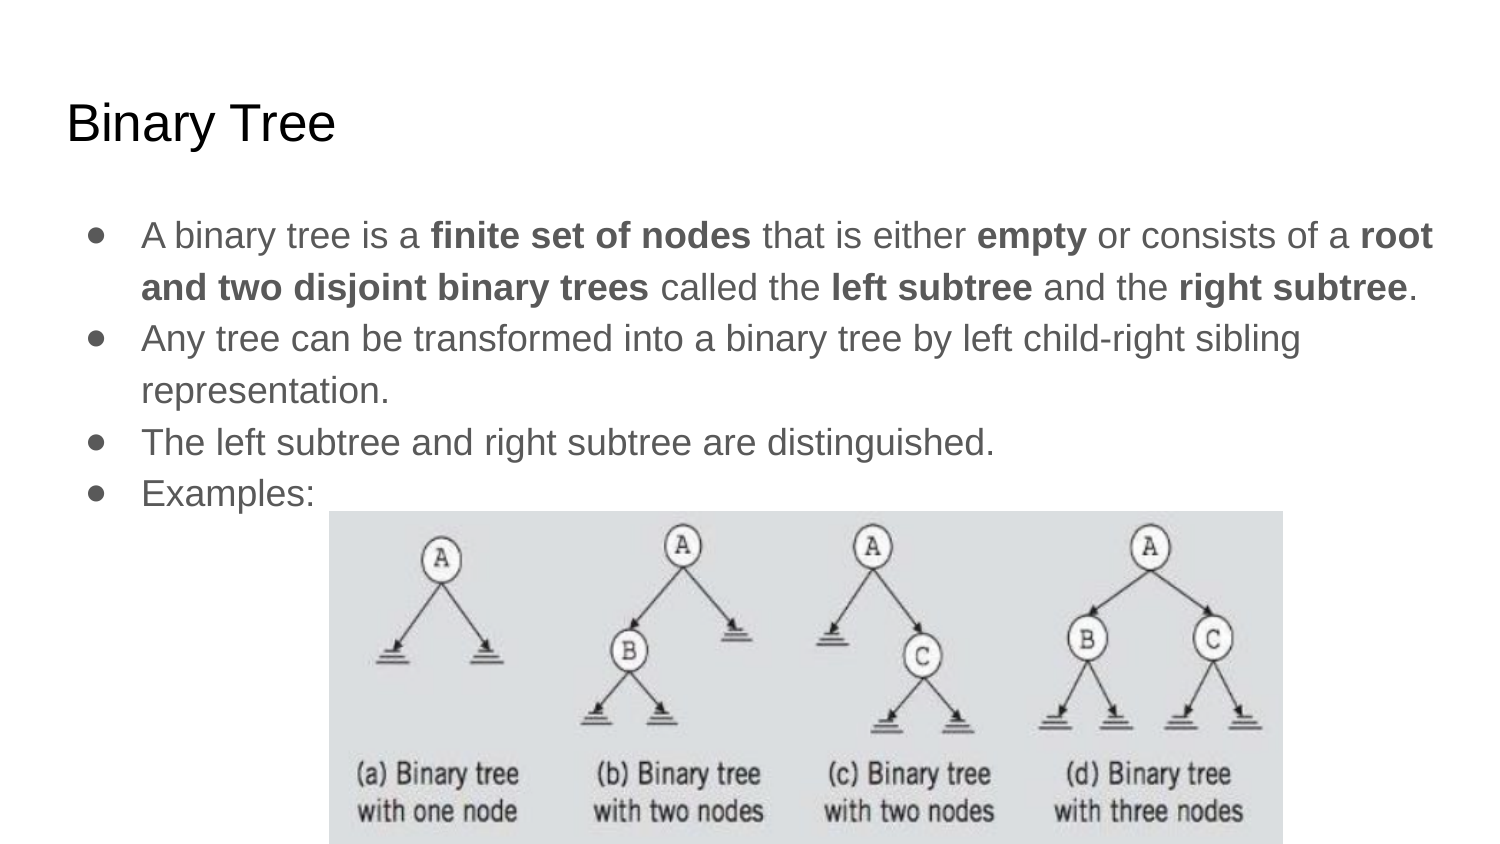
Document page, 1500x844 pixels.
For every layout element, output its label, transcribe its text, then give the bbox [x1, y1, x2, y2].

list A binary tree is a finite set of nodes that is either empty or consists of a root and two disjoint binary trees called the left subtree and the right subtree. Any tree can be transformed into a binary tree by left child-right sibling representation. The left subtree and right subtree are distinguished. Examples: [51, 189, 1449, 750]
title Binary Tree [51, 72, 1449, 167]
picture [328, 511, 1283, 844]
